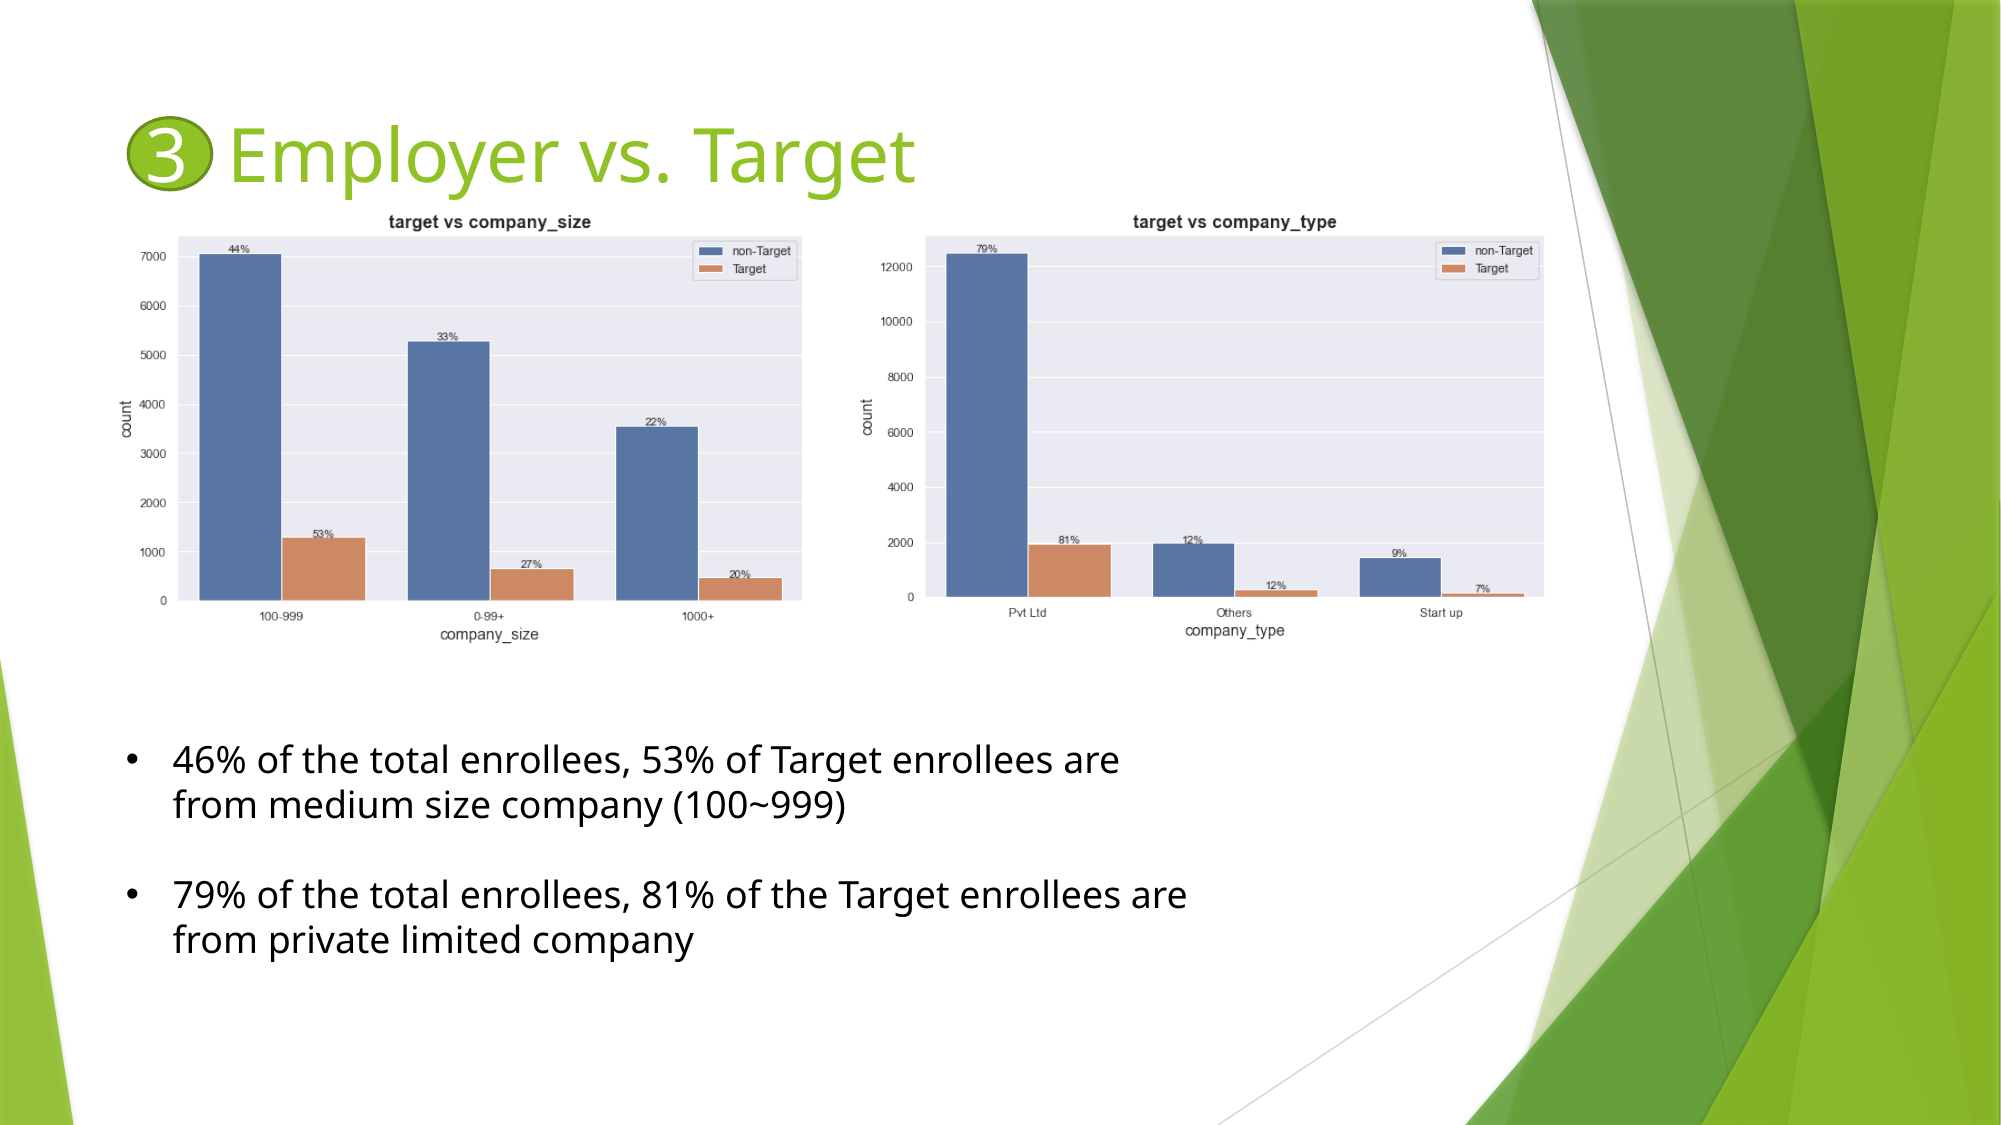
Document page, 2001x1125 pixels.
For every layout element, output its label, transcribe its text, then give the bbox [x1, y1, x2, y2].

title 3 Employer vs. Target [111, 99, 1522, 317]
picture [851, 206, 1552, 648]
picture [110, 206, 811, 652]
text_box 46% of the total enrollees, 53% of Target enrollees are from medium size company (100~999) 79% of the total enrollees, 81% of the Target enrollees are from private limited company [111, 683, 1218, 969]
